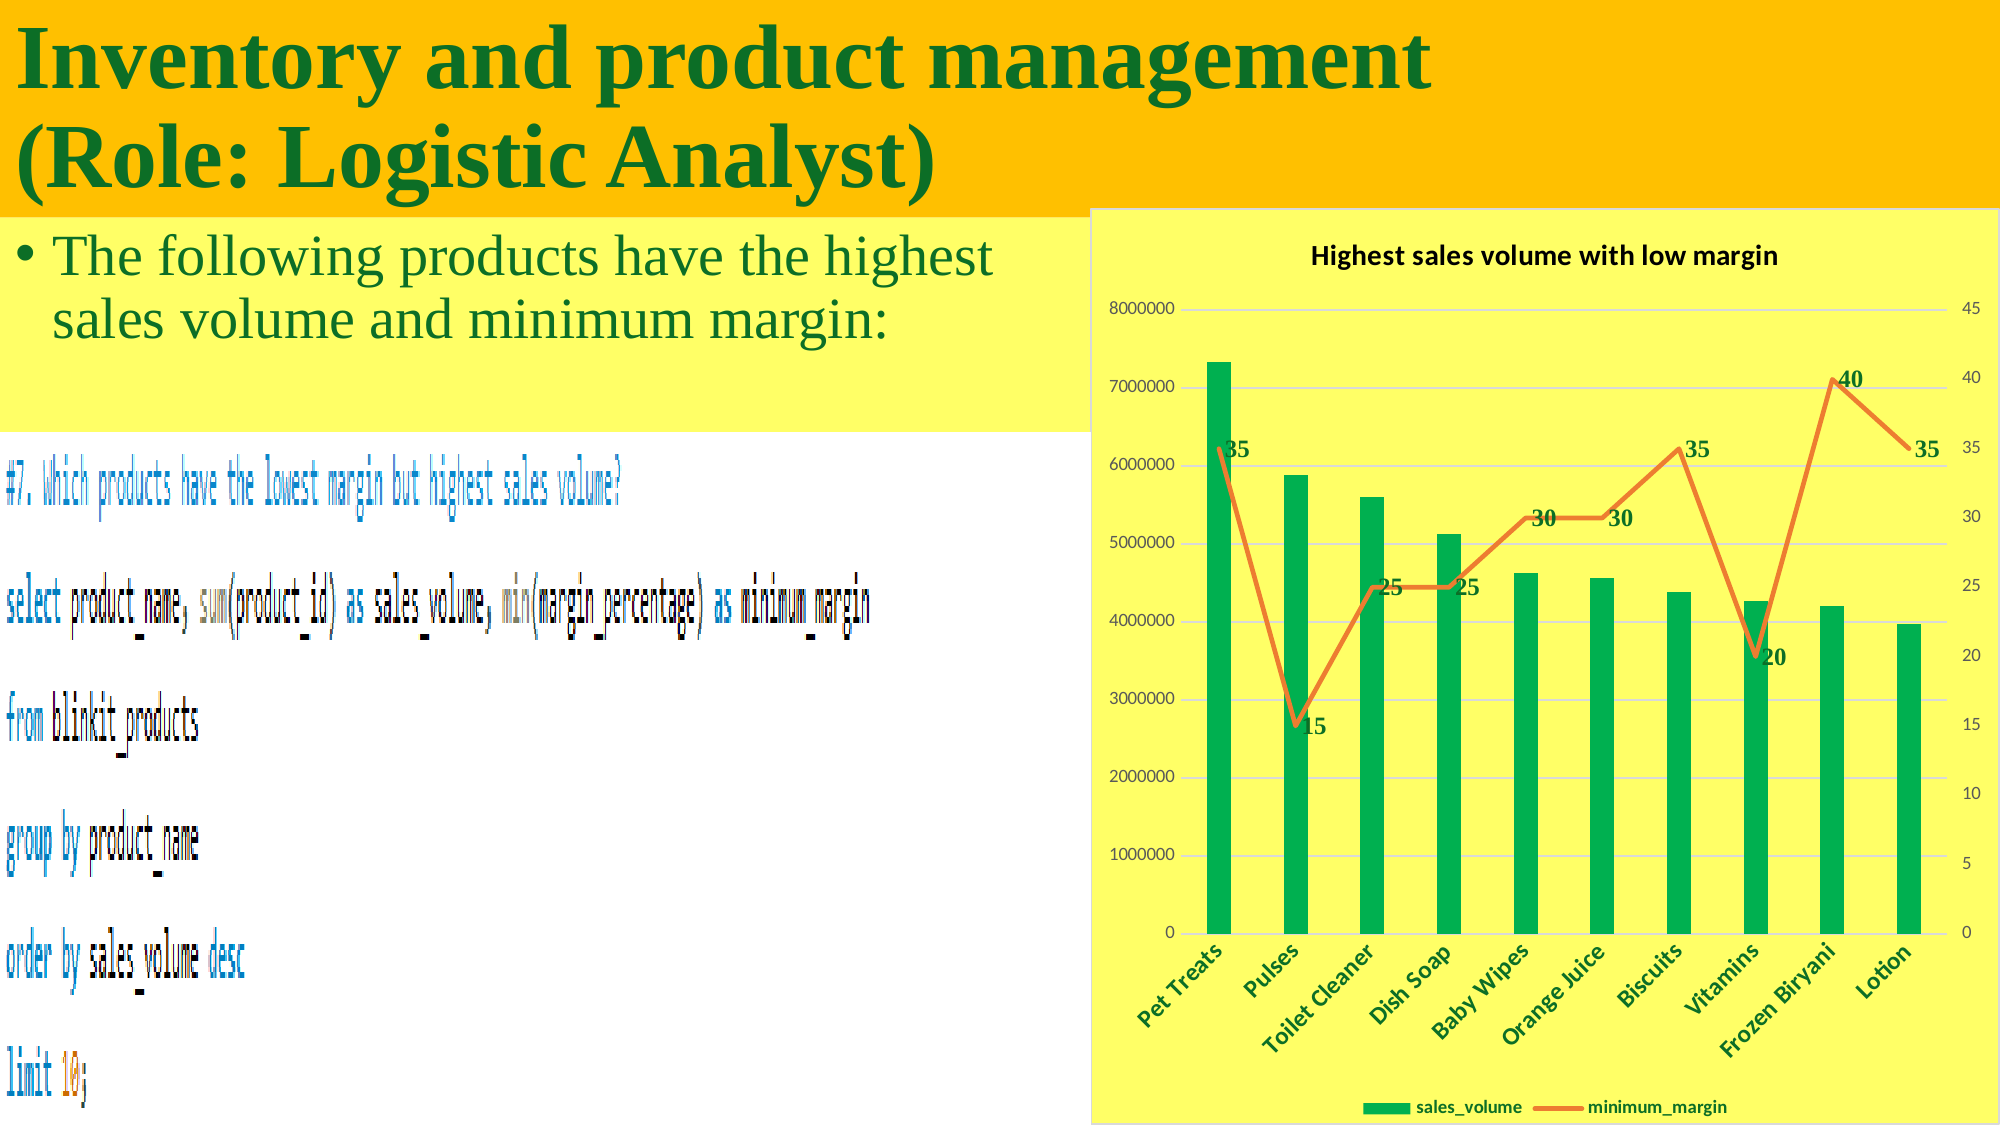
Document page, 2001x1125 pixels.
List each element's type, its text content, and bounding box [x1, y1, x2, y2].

chart [1090, 208, 2000, 1125]
list The following products have the highest sales volume and minimum margin: [0, 218, 1090, 432]
title Inventory and product management (Role: Logistic Analyst) [0, 0, 2000, 218]
picture [0, 432, 1091, 1125]
